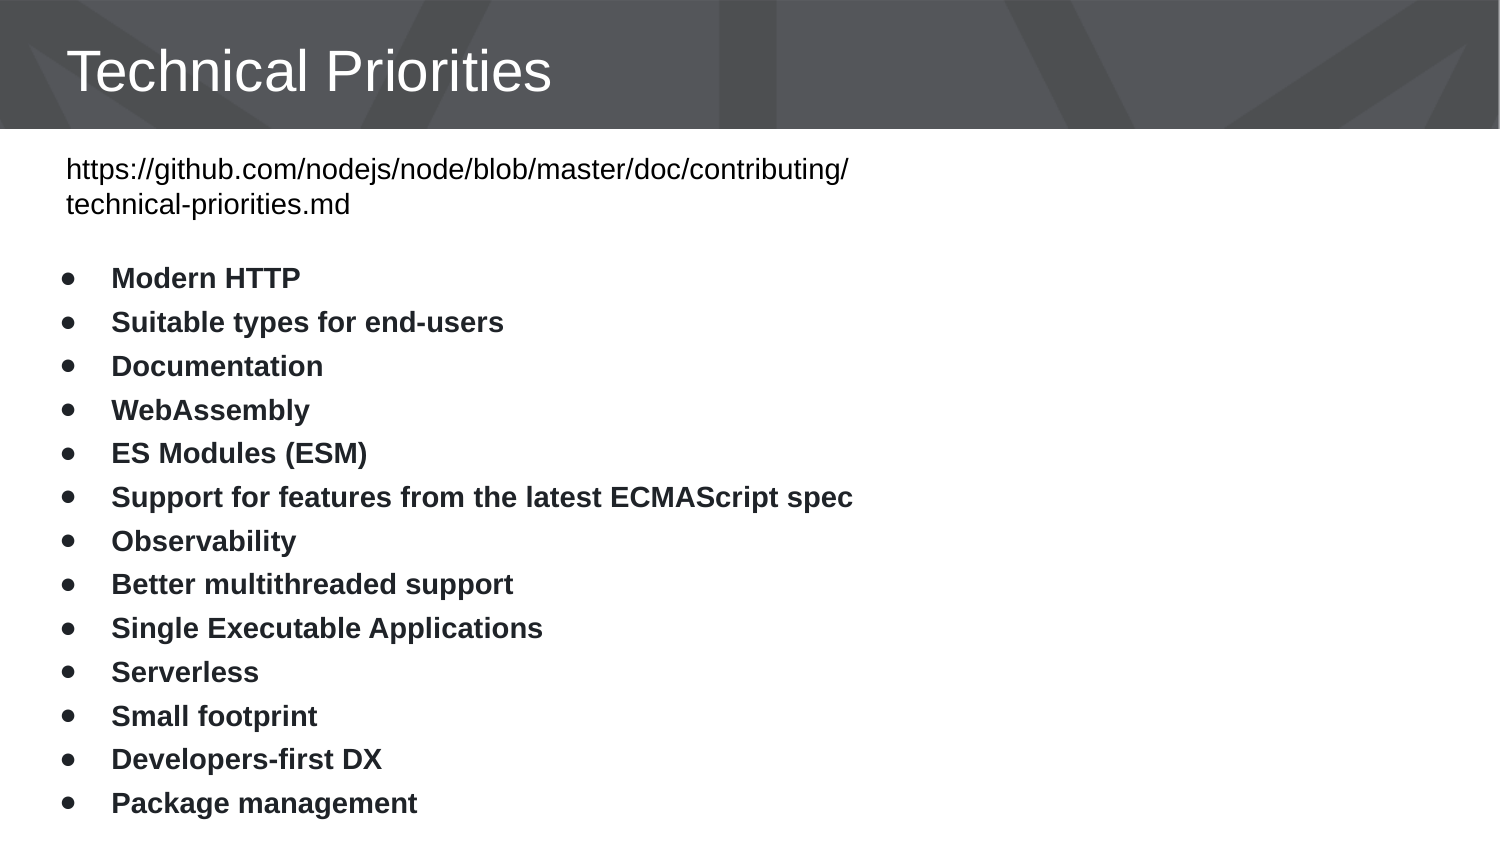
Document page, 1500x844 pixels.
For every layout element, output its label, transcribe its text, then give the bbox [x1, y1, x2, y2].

title Technical Priorities [51, 18, 1302, 111]
list Modern HTTP Suitable types for end-users Documentation WebAssembly ES Modules (ESM) Support for features from the latest ECMAScript spec Observability Better multithreaded support Single Executable Applications Serverless Small footprint Developers-first DX Package management [21, 236, 1272, 820]
text_box https://github.com/nodejs/node/blob/master/doc/contributing/technical-priorities.md [51, 135, 898, 235]
picture [0, 0, 1500, 129]
